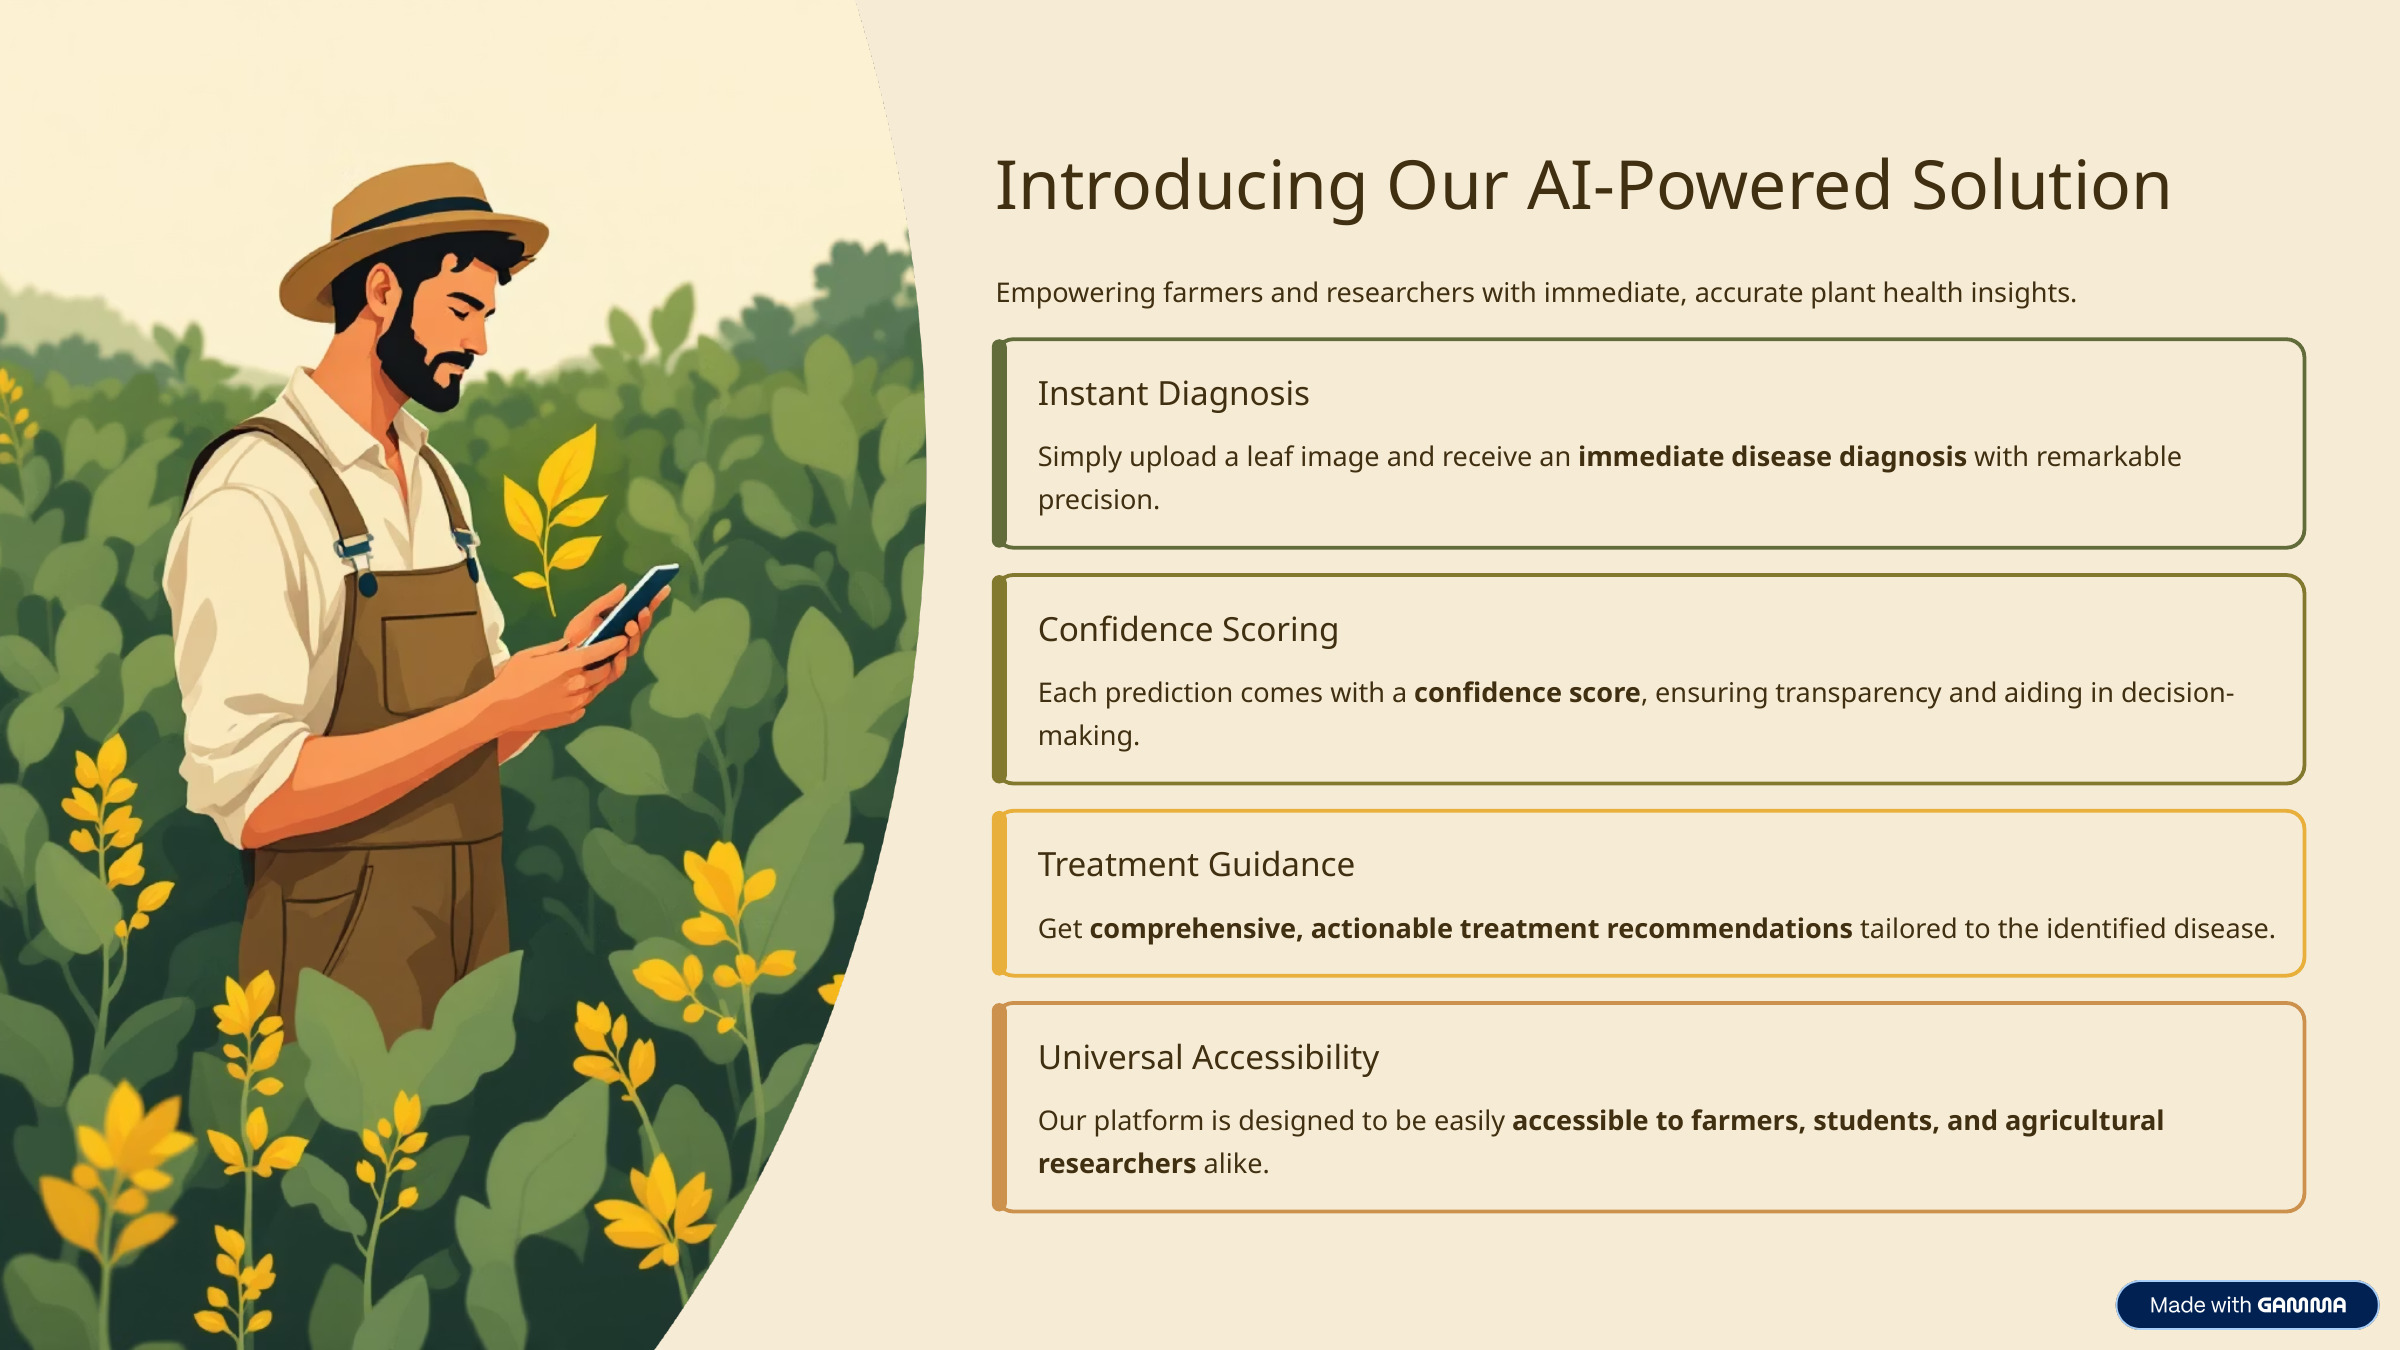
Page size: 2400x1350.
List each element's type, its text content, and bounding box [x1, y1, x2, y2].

text_box [1005, 339, 2305, 548]
text_box [991, 575, 1007, 784]
text_box Simply upload a leaf image and receive an immediate disease diagnosis with remarkable precision. [1037, 429, 2274, 517]
text_box Get comprehensive, actionable treatment recommendations tailored to the identified disease. [1037, 900, 2274, 945]
text_box [1005, 1002, 2305, 1212]
text_box Confidence Scoring [1037, 606, 1380, 649]
text_box [1005, 810, 2305, 976]
picture [2106, 1271, 2389, 1339]
text_box Our platform is designed to be easily accessible to farmers, students, and agricultural researchers alike. [1037, 1093, 2274, 1181]
text_box [991, 1002, 1007, 1212]
text_box Instant Diagnosis [1037, 370, 1380, 413]
text_box [991, 339, 1007, 548]
text_box Empowering farmers and researchers with immediate, accurate plant health insights. [995, 264, 2305, 309]
text_box Introducing Our AI-Powered Solution [995, 138, 2206, 224]
text_box Universal Accessibility [1037, 1033, 1403, 1077]
picture [0, 0, 945, 1350]
text_box [1005, 574, 2305, 784]
text_box [991, 810, 1007, 976]
text_box Each prediction comes with a confidence score, ensuring transparency and aiding in decision-making. [1037, 665, 2274, 753]
text_box Treatment Guidance [1037, 841, 1380, 885]
